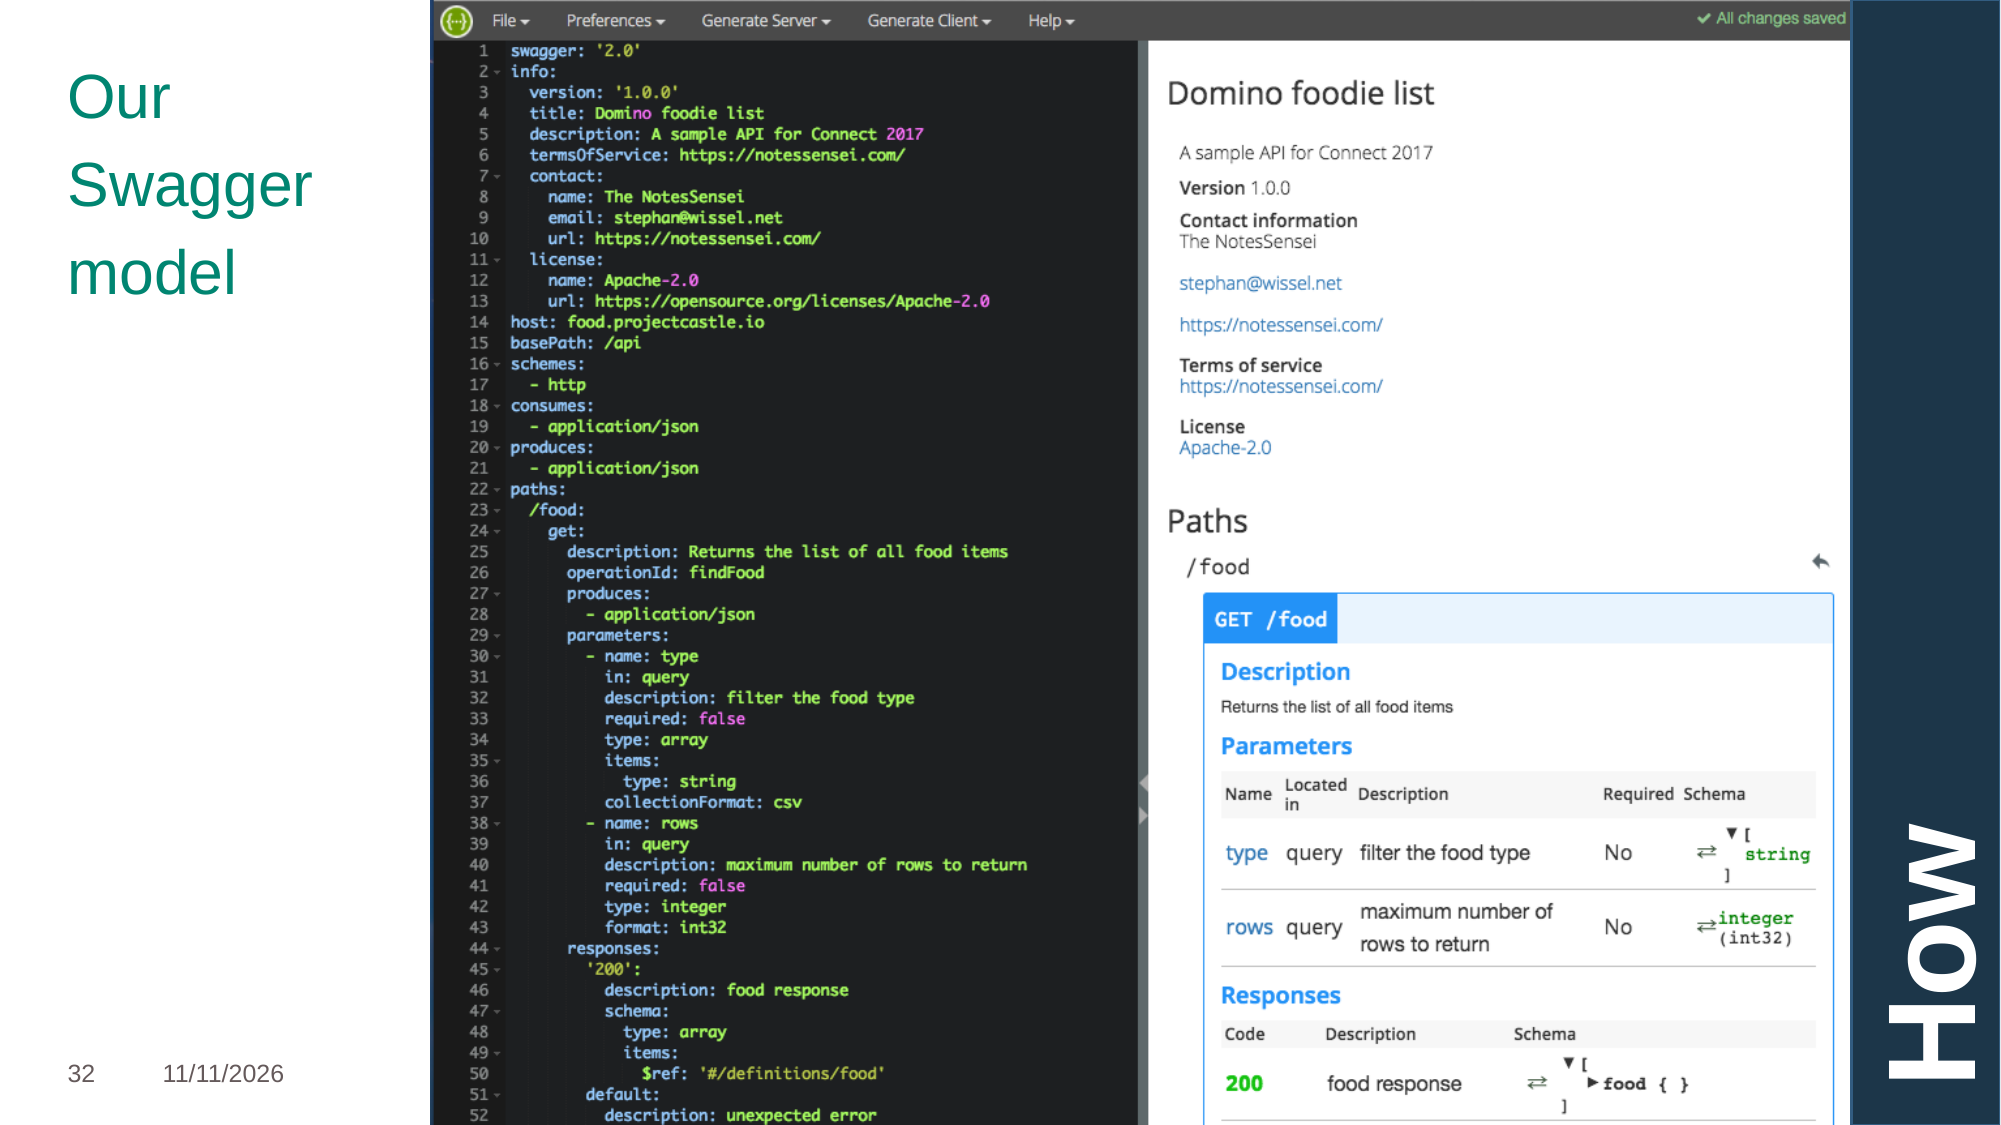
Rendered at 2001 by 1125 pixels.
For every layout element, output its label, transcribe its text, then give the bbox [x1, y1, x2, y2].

list Our Swagger model [52, 56, 409, 338]
text_box How [1859, 756, 1963, 1103]
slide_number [147, 1042, 430, 1103]
slide_number 32 [52, 1042, 147, 1103]
picture [430, 0, 1850, 1125]
